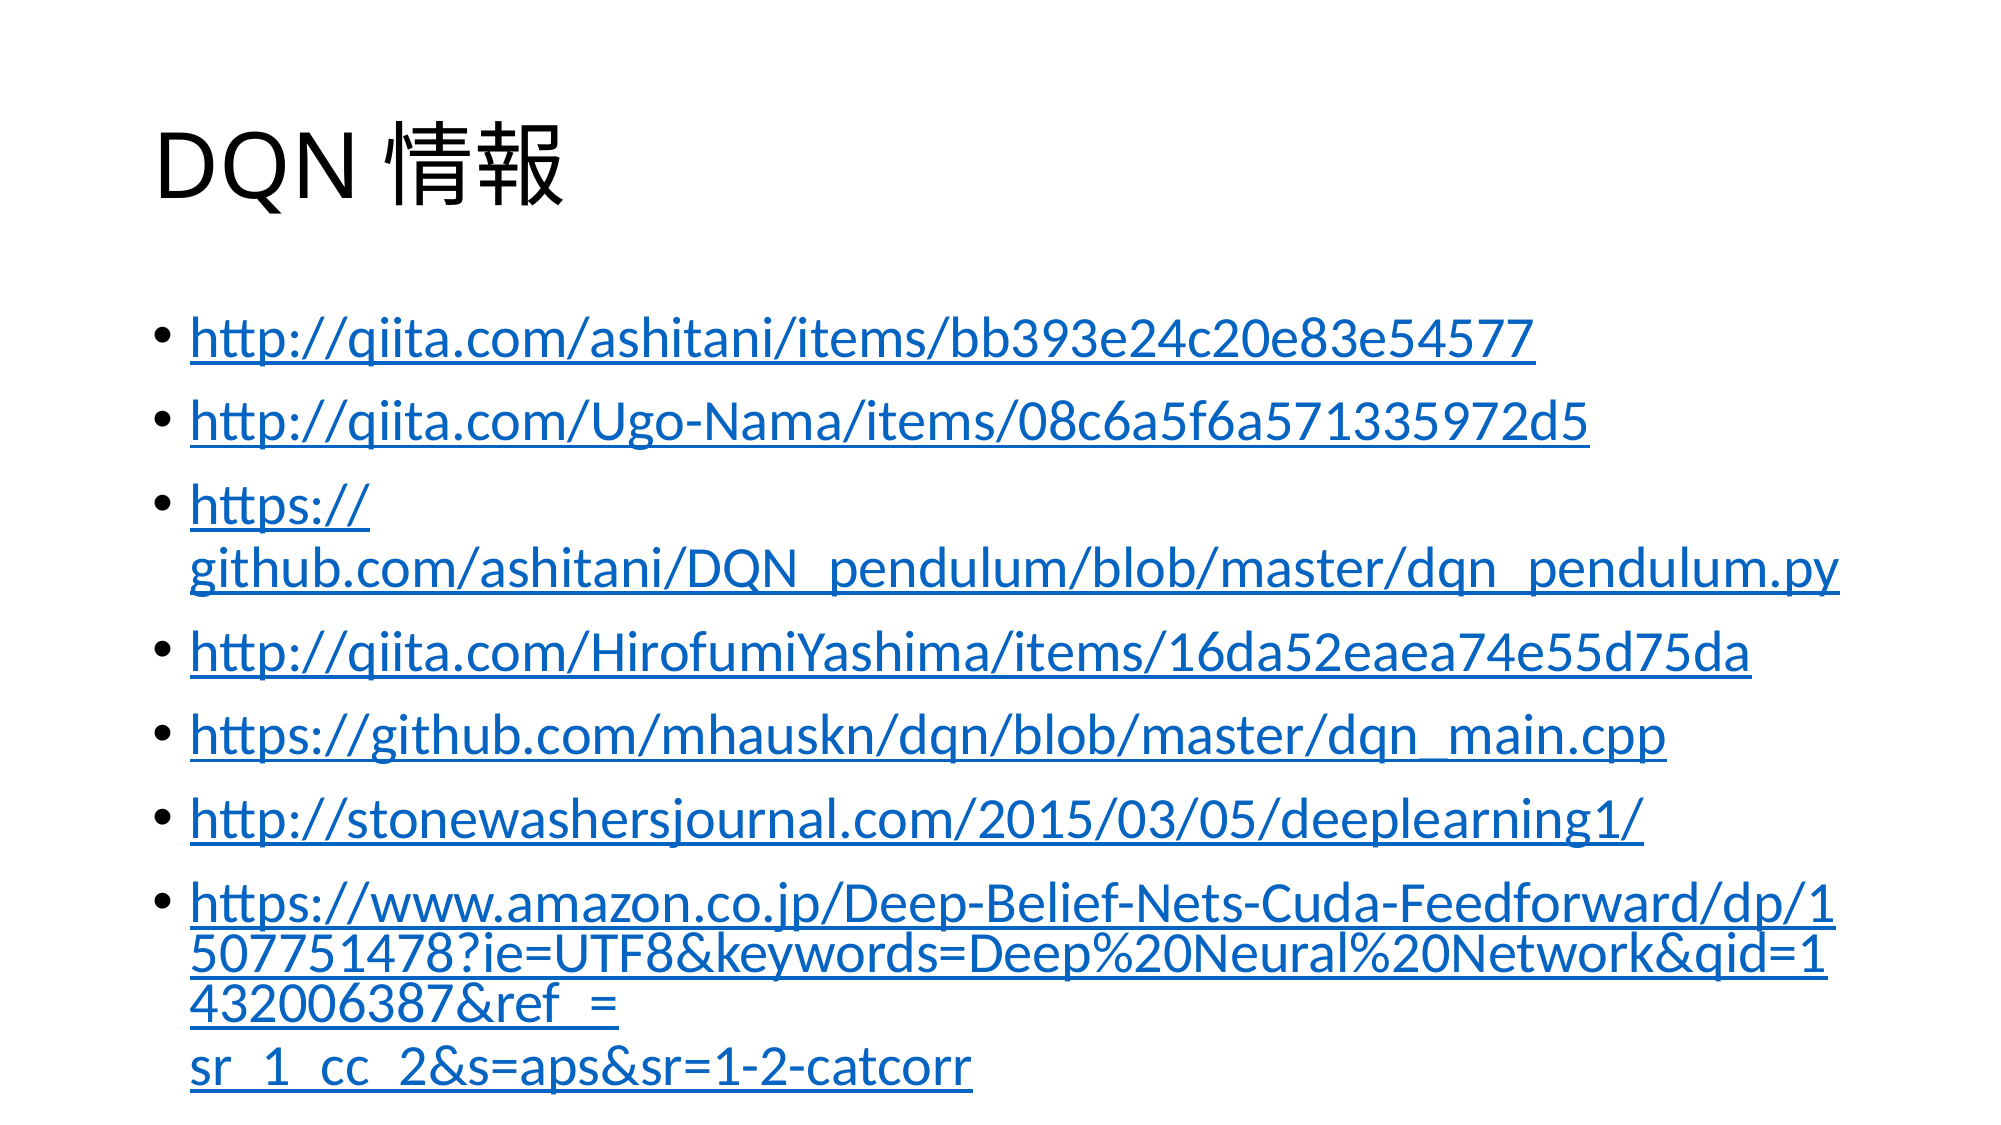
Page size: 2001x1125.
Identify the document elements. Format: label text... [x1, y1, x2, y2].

title DQN情報 [137, 59, 1863, 278]
list http://qiita.com/ashitani/items/bb393e24c20e83e54577 http://qiita.com/Ugo-Nama/items/08c6a5f6a571335972d5 https://github.com/ashitani/DQN_pendulum/blob/master/dqn_pendulum.py http://qiita.com/HirofumiYashima/items/16da52eaea74e55d75da https://github.com/mhauskn/dqn/blob/master/dqn_main.cpp http://stonewashersjournal.com/2015/03/05/deeplearning1/ https://www.amazon.co.jp/Deep-Belief-Nets-Cuda-Feedforward/dp/1507751478?ie=UTF8&keywords=Deep%20Neural%20Network&qid=1432006387&ref_=sr_1_cc_2&s=aps&sr=1-2-catcorr [137, 299, 1863, 1014]
